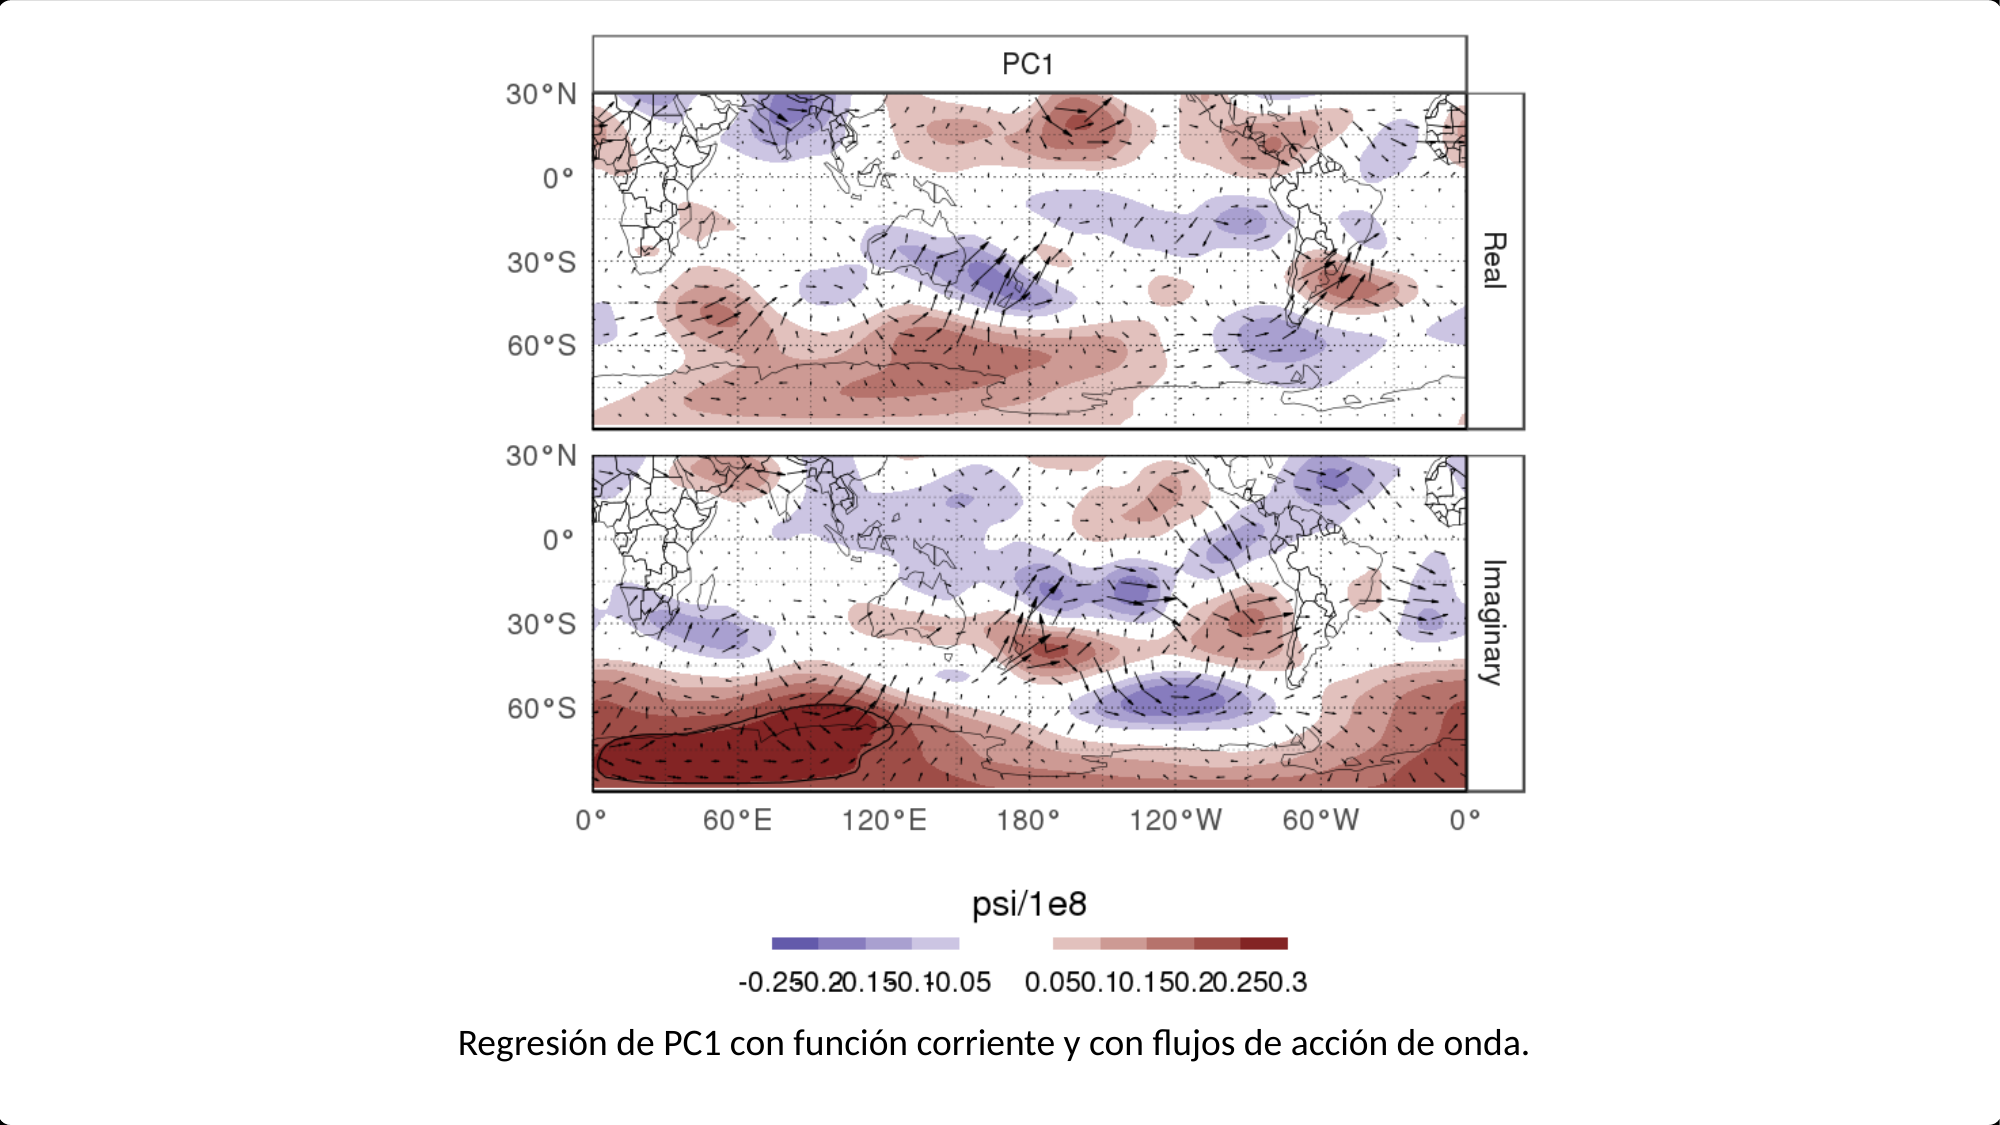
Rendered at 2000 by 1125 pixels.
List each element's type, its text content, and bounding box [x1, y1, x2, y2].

text_box Regresión de PC1 con función corriente y con flujos de acción de onda. [29, 1010, 1961, 1094]
picture [160, 20, 1827, 1011]
